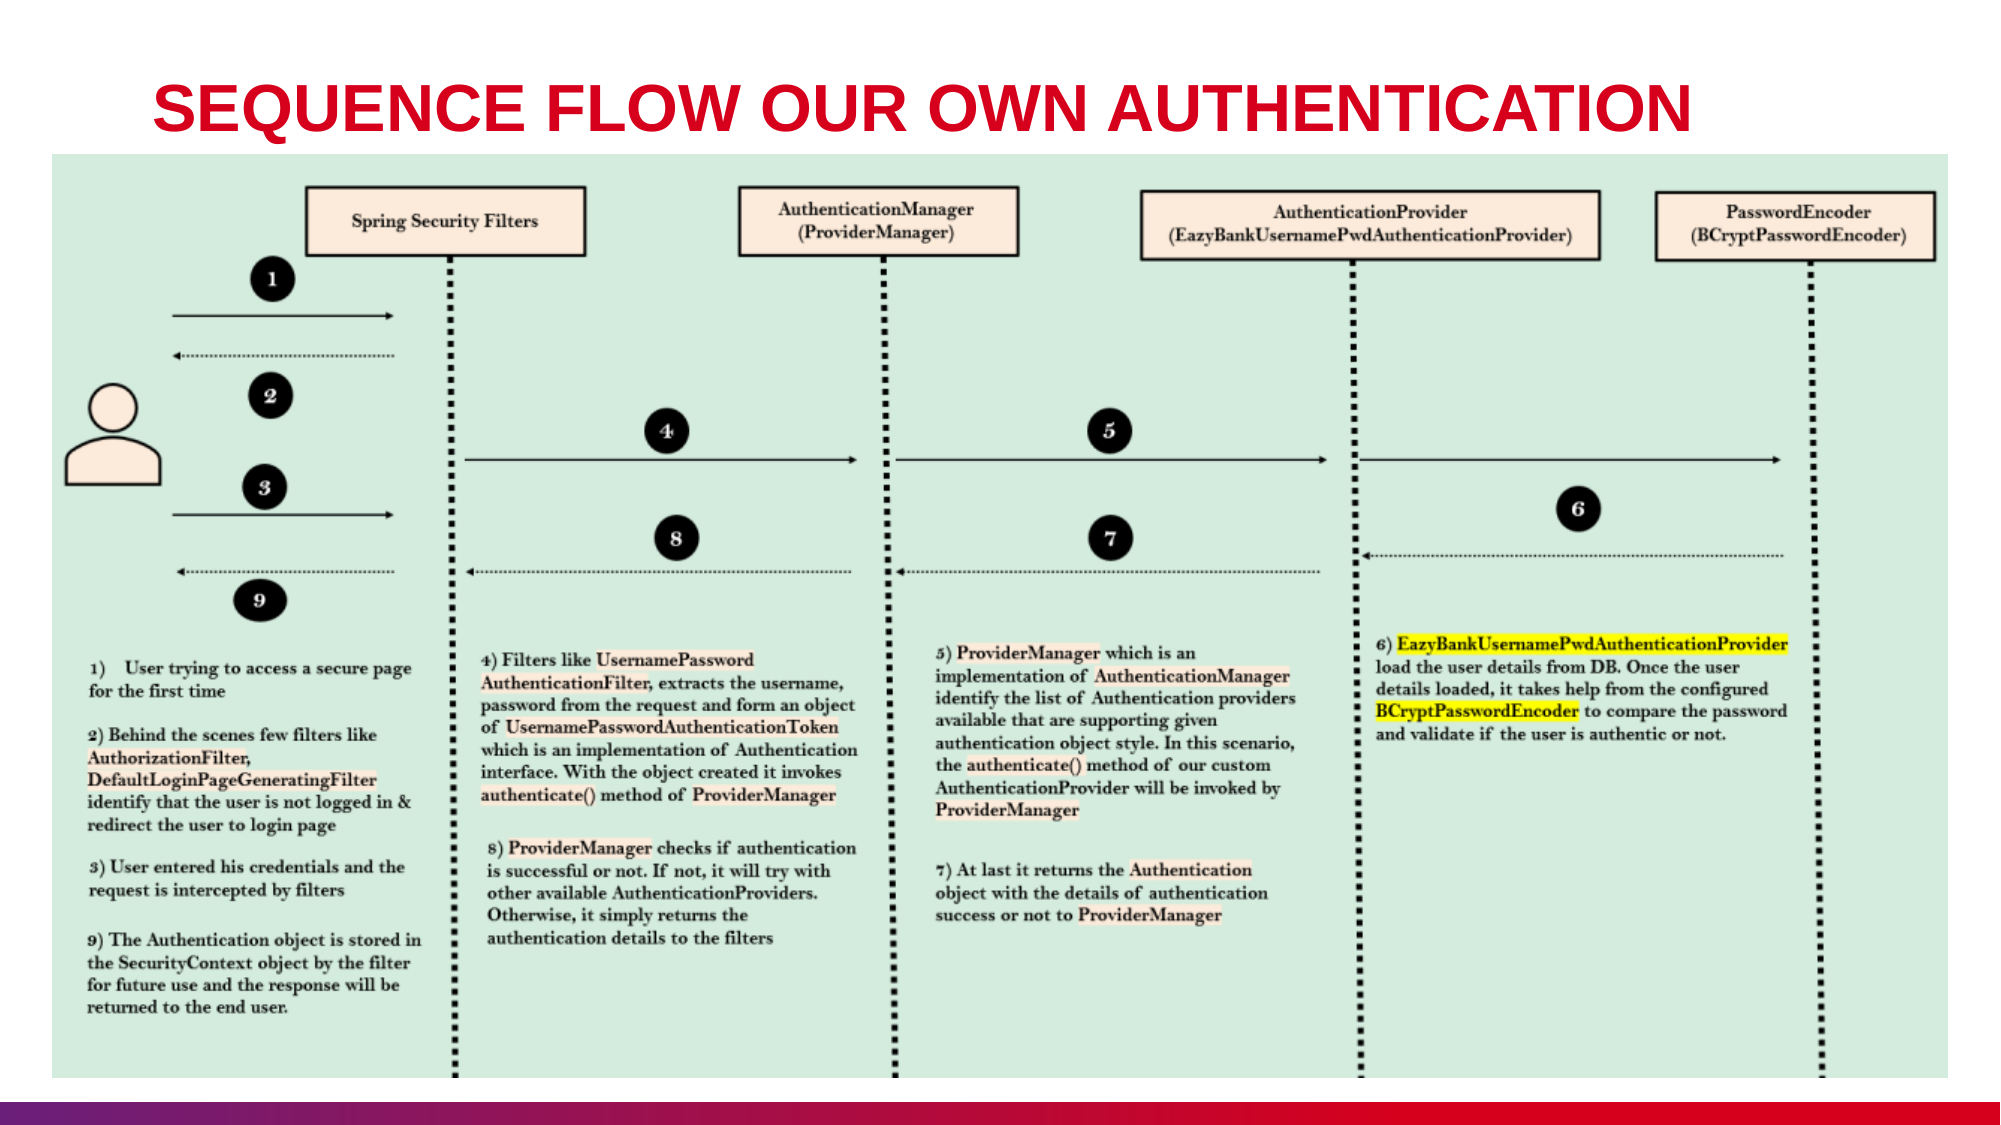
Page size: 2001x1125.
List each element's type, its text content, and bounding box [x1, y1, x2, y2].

title SEQUENCE FLOW OUR OWN AUTHENTICATION PROVIDER [137, 66, 1863, 151]
picture [52, 154, 1948, 1079]
